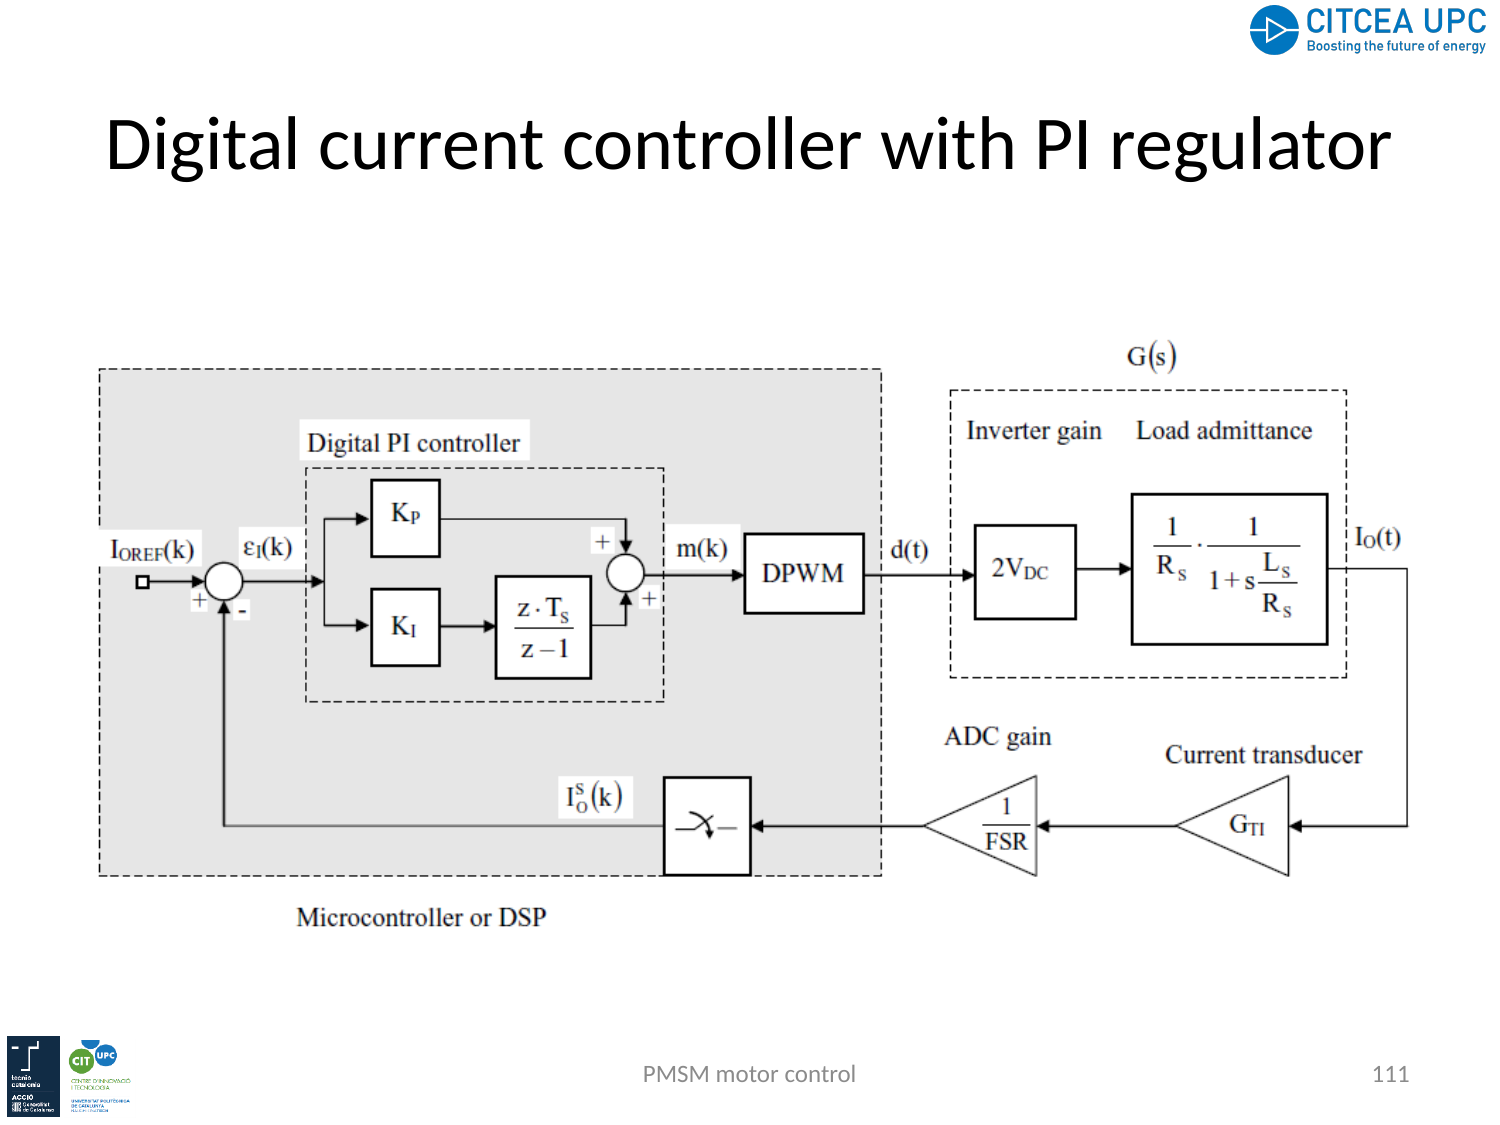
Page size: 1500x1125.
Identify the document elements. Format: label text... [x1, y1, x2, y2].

title Digital current controller with PI regulator [75, 45, 1425, 233]
picture [5, 1034, 61, 1118]
slide_number 111 [1074, 1042, 1425, 1103]
footer PMSM motor control [512, 1042, 988, 1103]
picture [1250, 5, 1497, 60]
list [74, 326, 1426, 942]
picture [64, 1039, 136, 1118]
